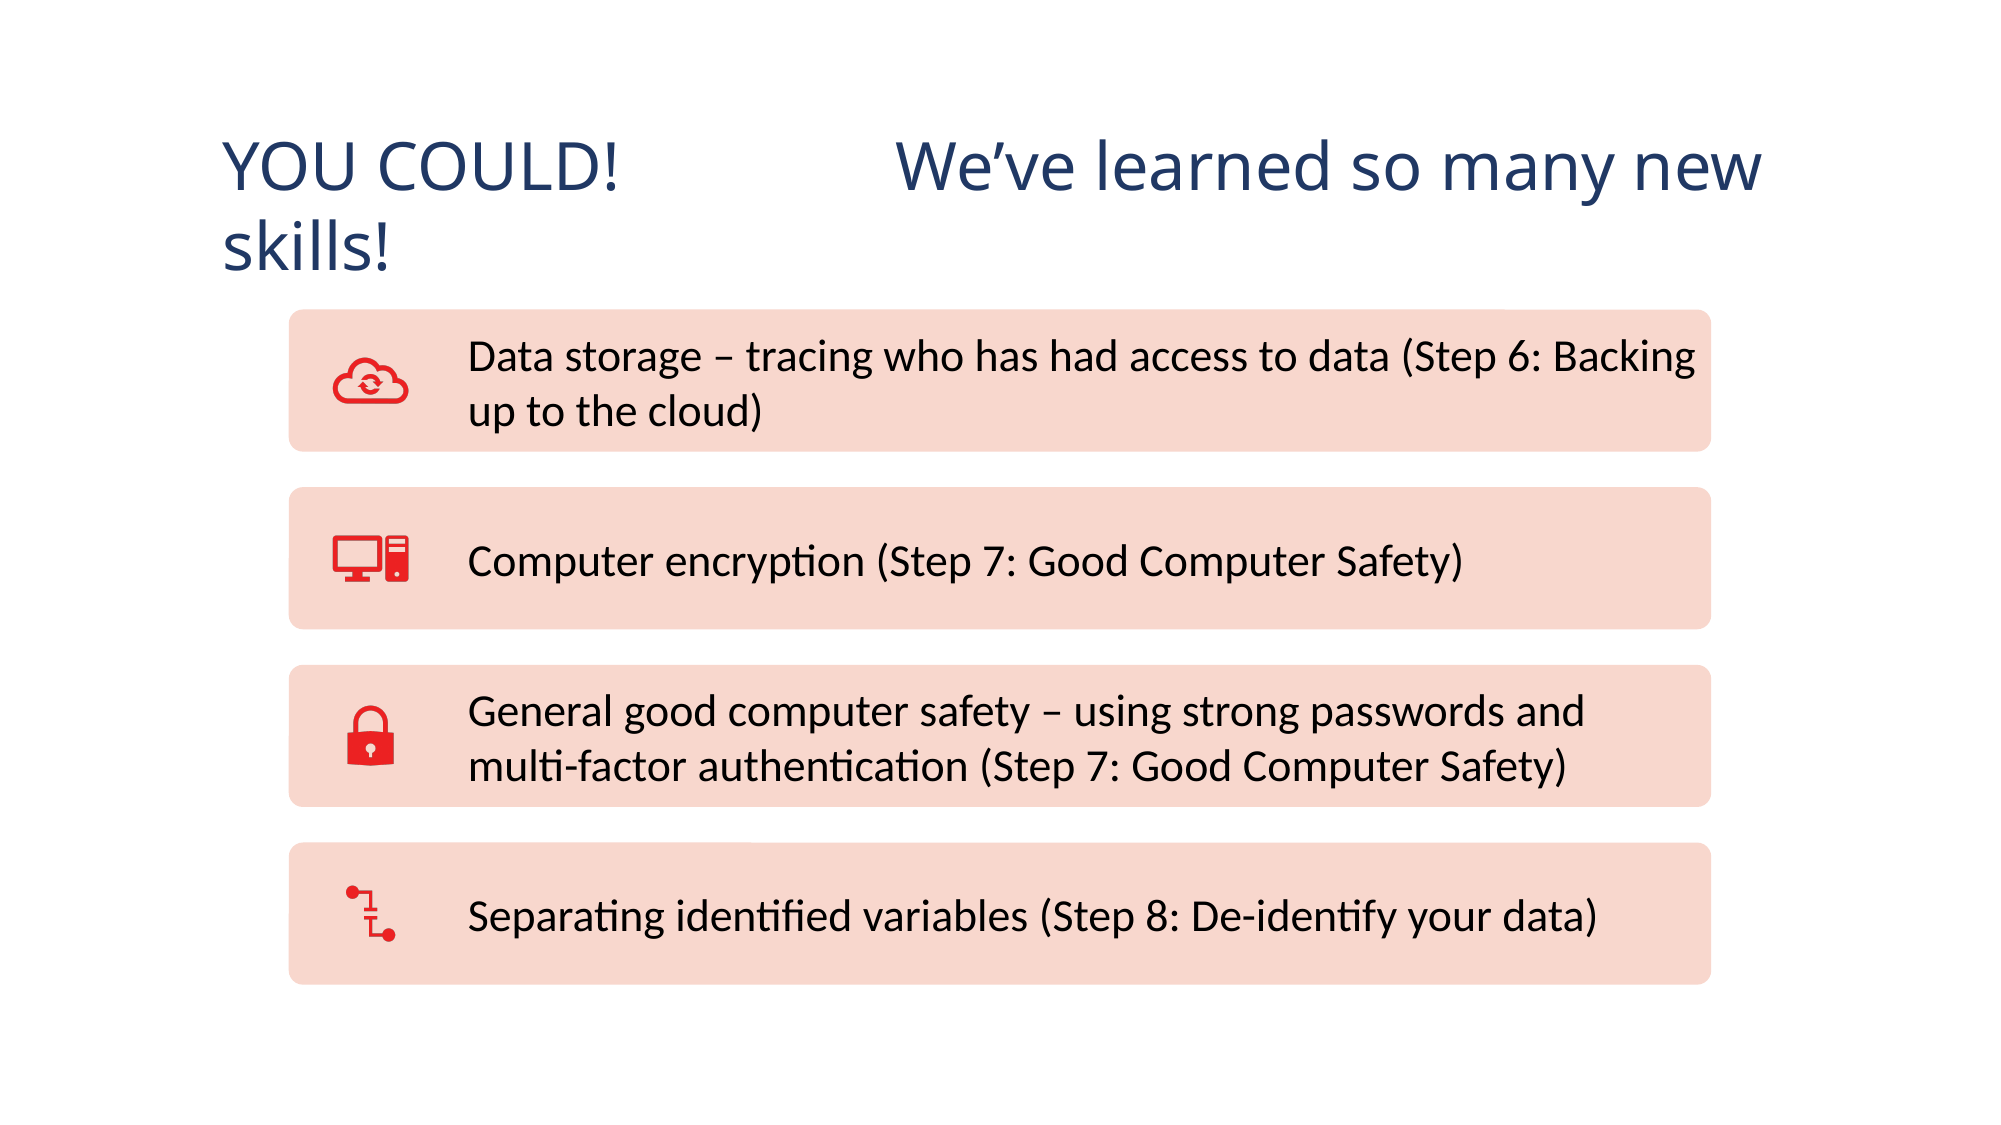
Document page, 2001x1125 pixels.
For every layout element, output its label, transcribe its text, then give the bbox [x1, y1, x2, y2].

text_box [288, 309, 1712, 985]
text_box YOU COULD! We’ve learned so many new skills! [207, 116, 1793, 371]
